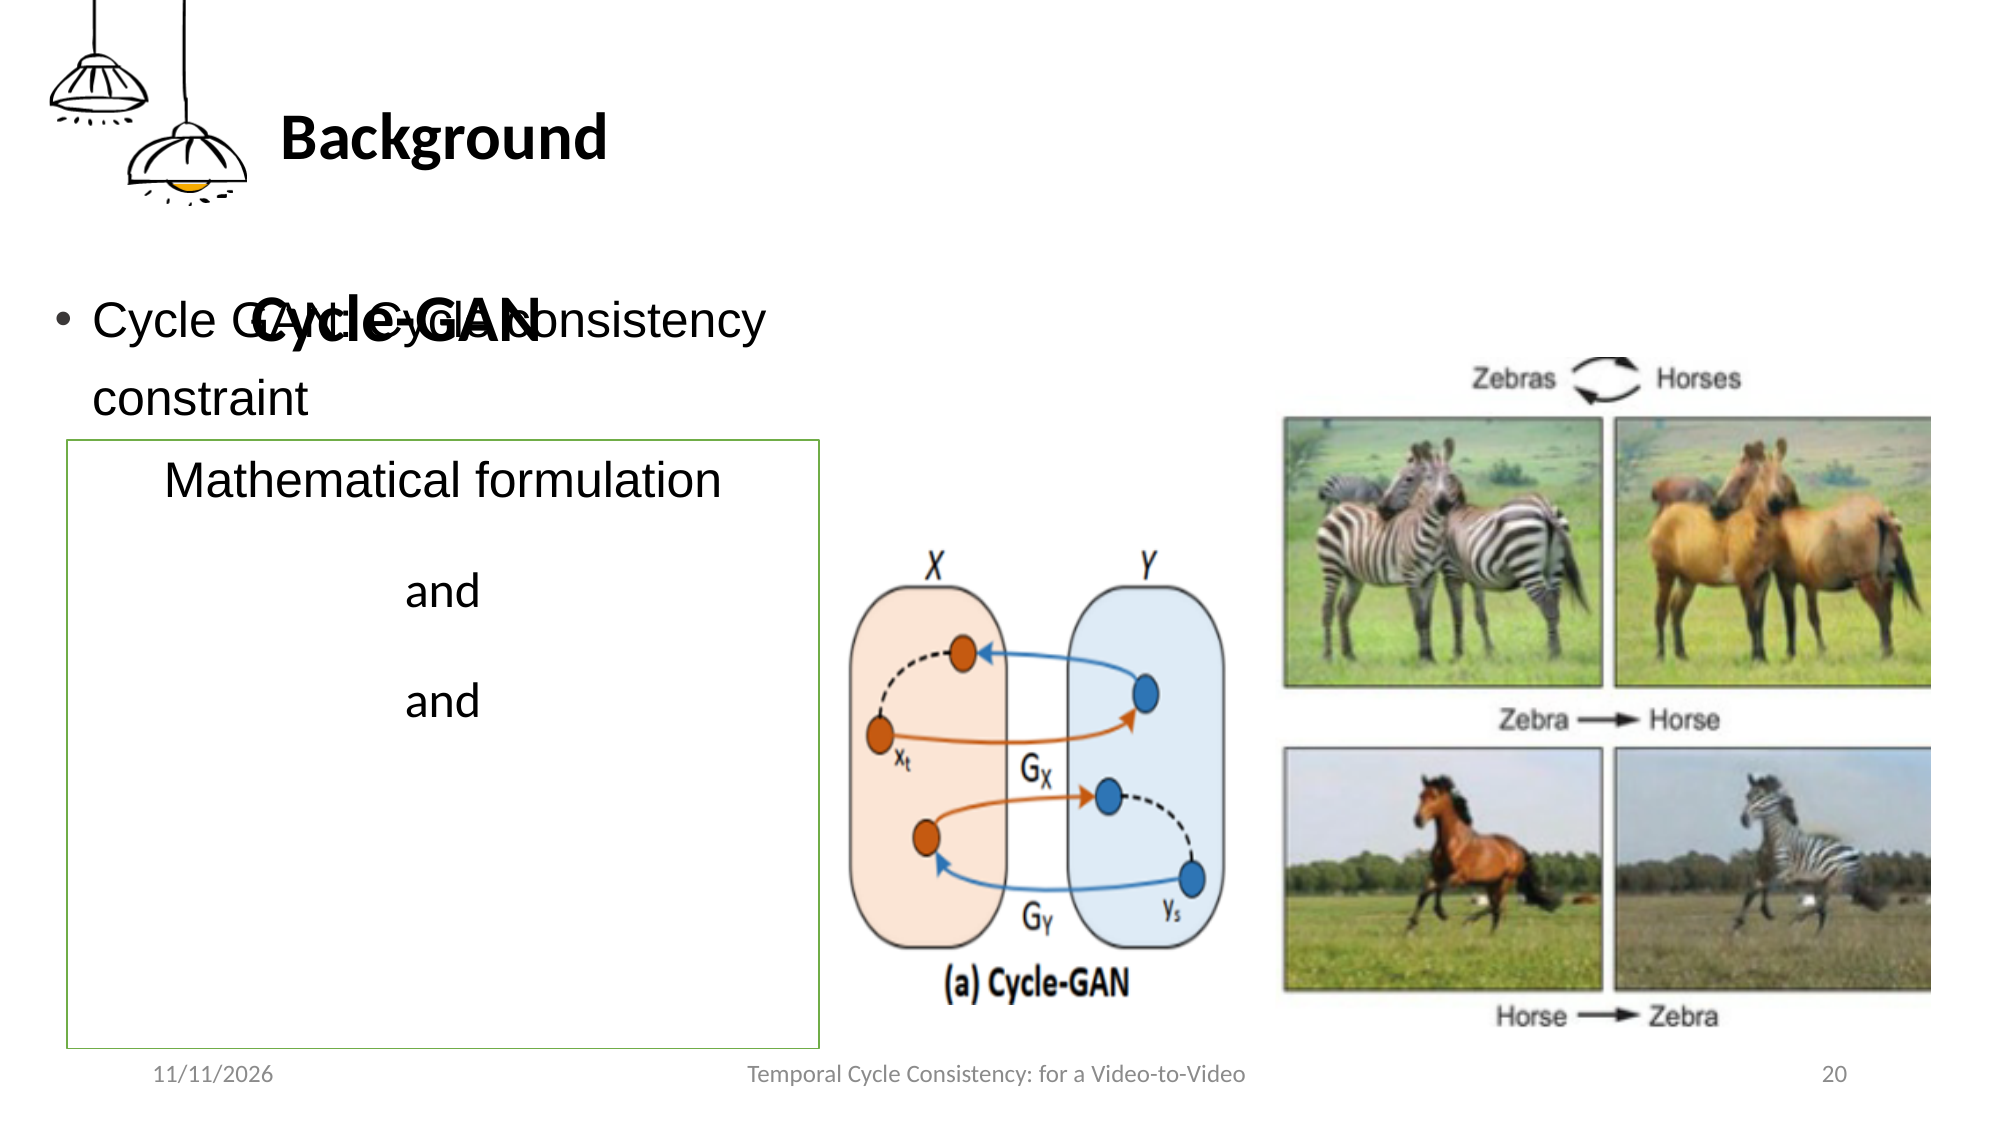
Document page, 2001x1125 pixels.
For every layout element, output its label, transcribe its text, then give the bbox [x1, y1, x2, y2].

footer Temporal Cycle Consistency: for a Video-to-Video [662, 1042, 1338, 1103]
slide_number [137, 1042, 588, 1103]
title Cycle-GAN [236, 250, 1847, 389]
text_box Cycle GAN: Cycle consistency constraint [39, 262, 959, 1069]
picture [49, 0, 247, 206]
picture [1275, 356, 1961, 1049]
slide_number 20 [1412, 1049, 1863, 1103]
picture [846, 523, 1237, 1005]
text_box Background [265, 100, 1875, 237]
